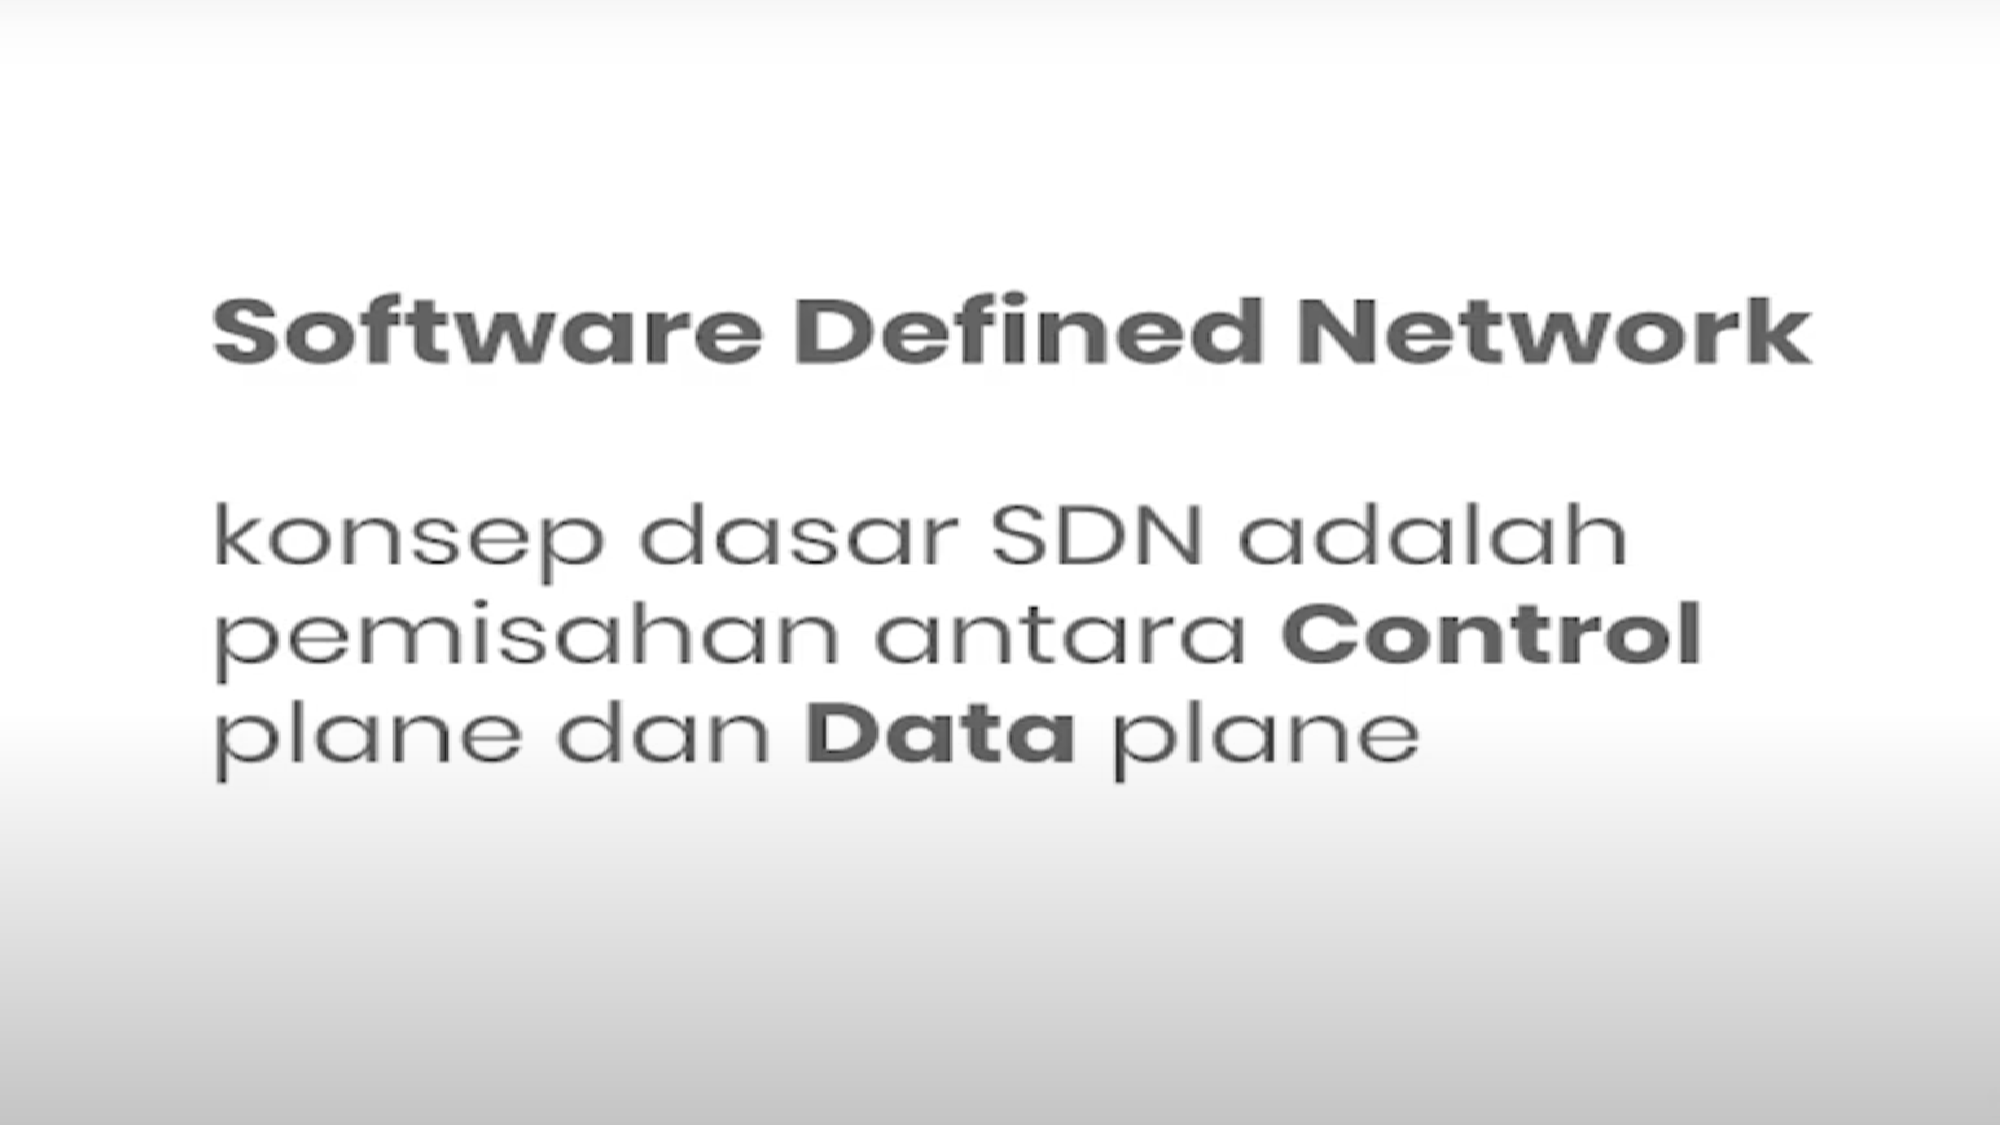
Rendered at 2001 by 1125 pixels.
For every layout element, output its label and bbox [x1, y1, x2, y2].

list [0, 0, 2000, 1125]
